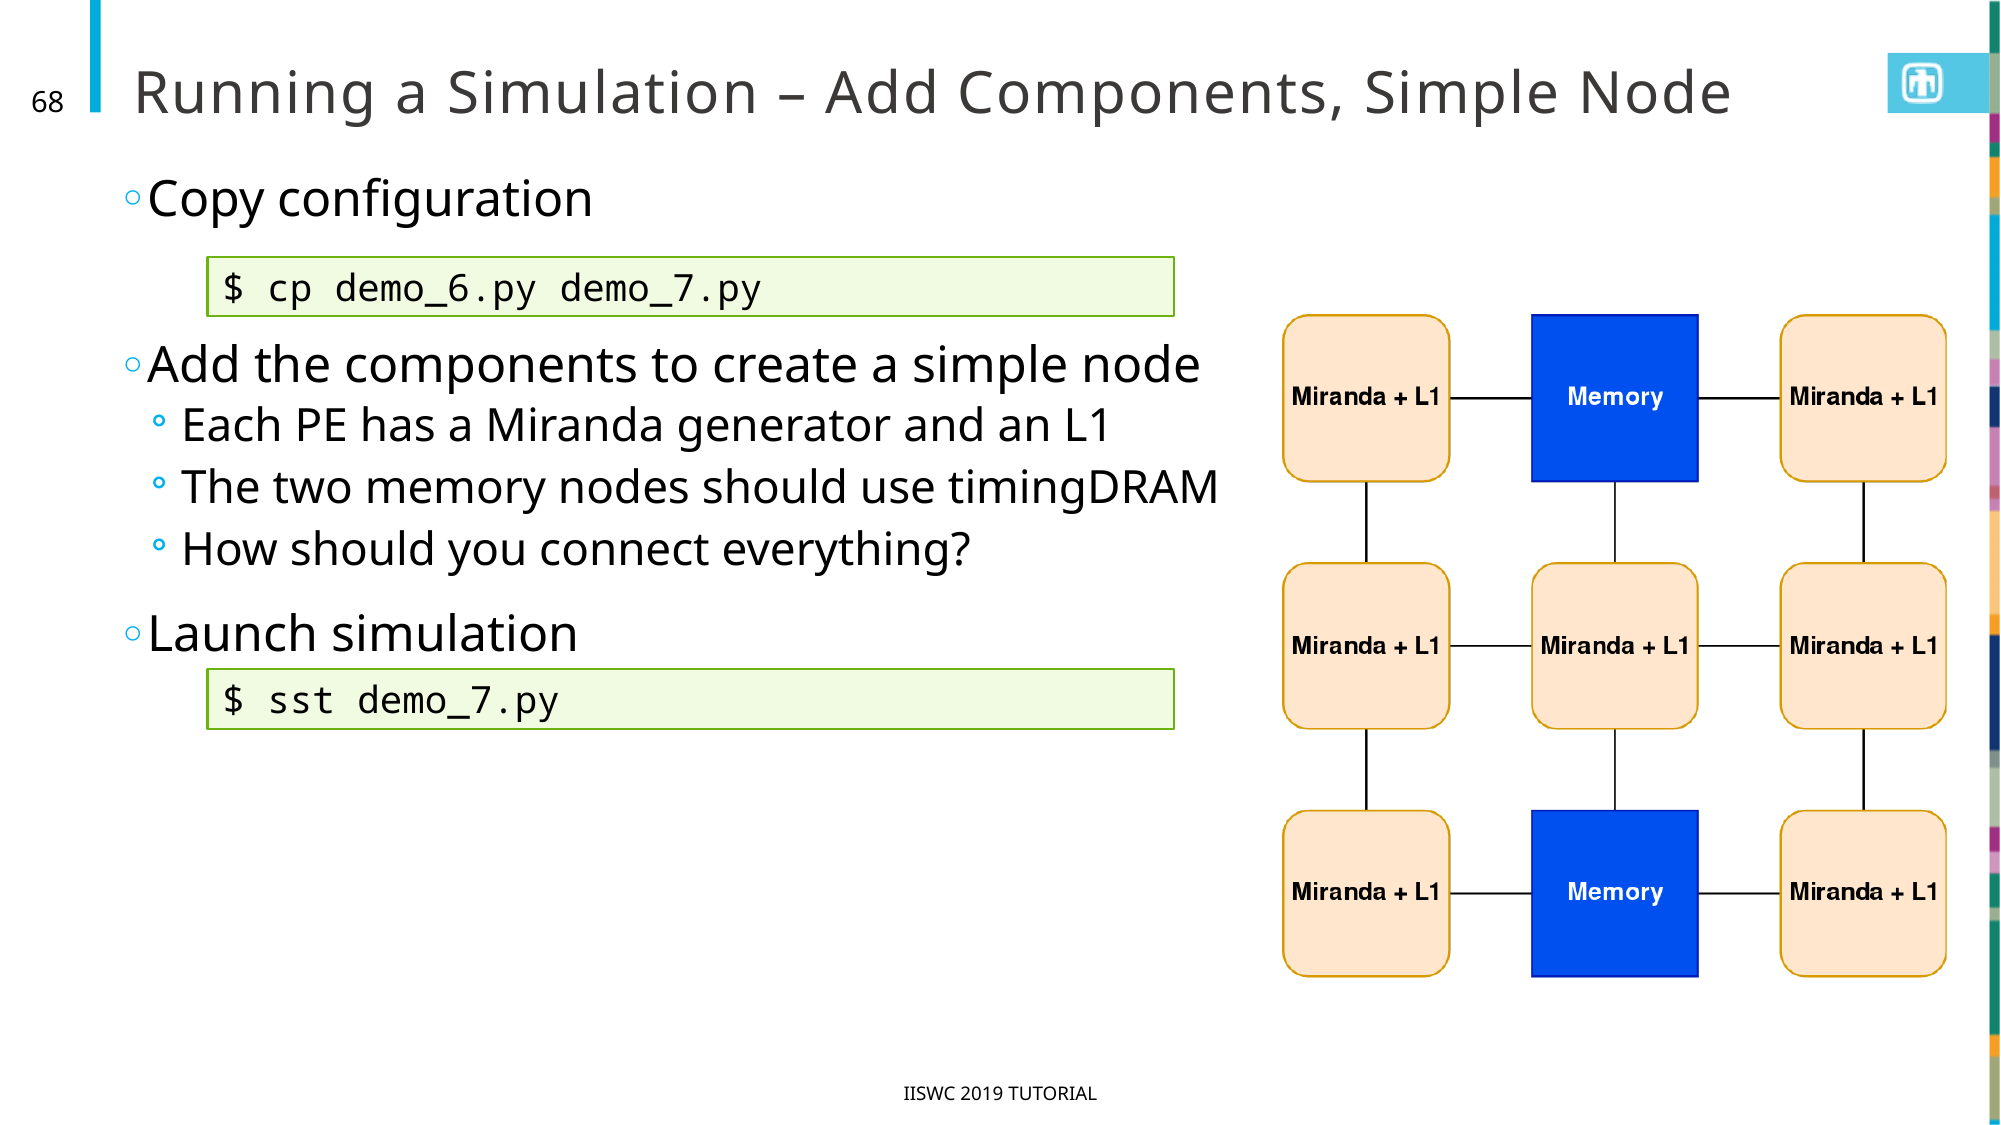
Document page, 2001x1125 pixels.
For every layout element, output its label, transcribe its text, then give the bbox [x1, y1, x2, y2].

picture [1990, 1, 1999, 215]
slide_number 68 [10, 73, 80, 133]
text_box $ sst demo_7.py [206, 668, 1175, 730]
picture [1901, 62, 1944, 104]
title Running a Simulation – Add Components, Simple Node [118, 39, 1845, 133]
text_box $ cp demo_6.py demo_7.py [206, 256, 1175, 317]
picture [1990, 330, 1999, 1120]
picture [1282, 313, 1948, 979]
footer IISWC 2019 Tutorial [604, 1063, 1396, 1124]
list Copy configuration Add the components to create a simple node Each PE has a Miranda generator and an L1 The two memory nodes should use timingDRAM How should you connect everything? Launch simulation [118, 166, 1283, 1000]
